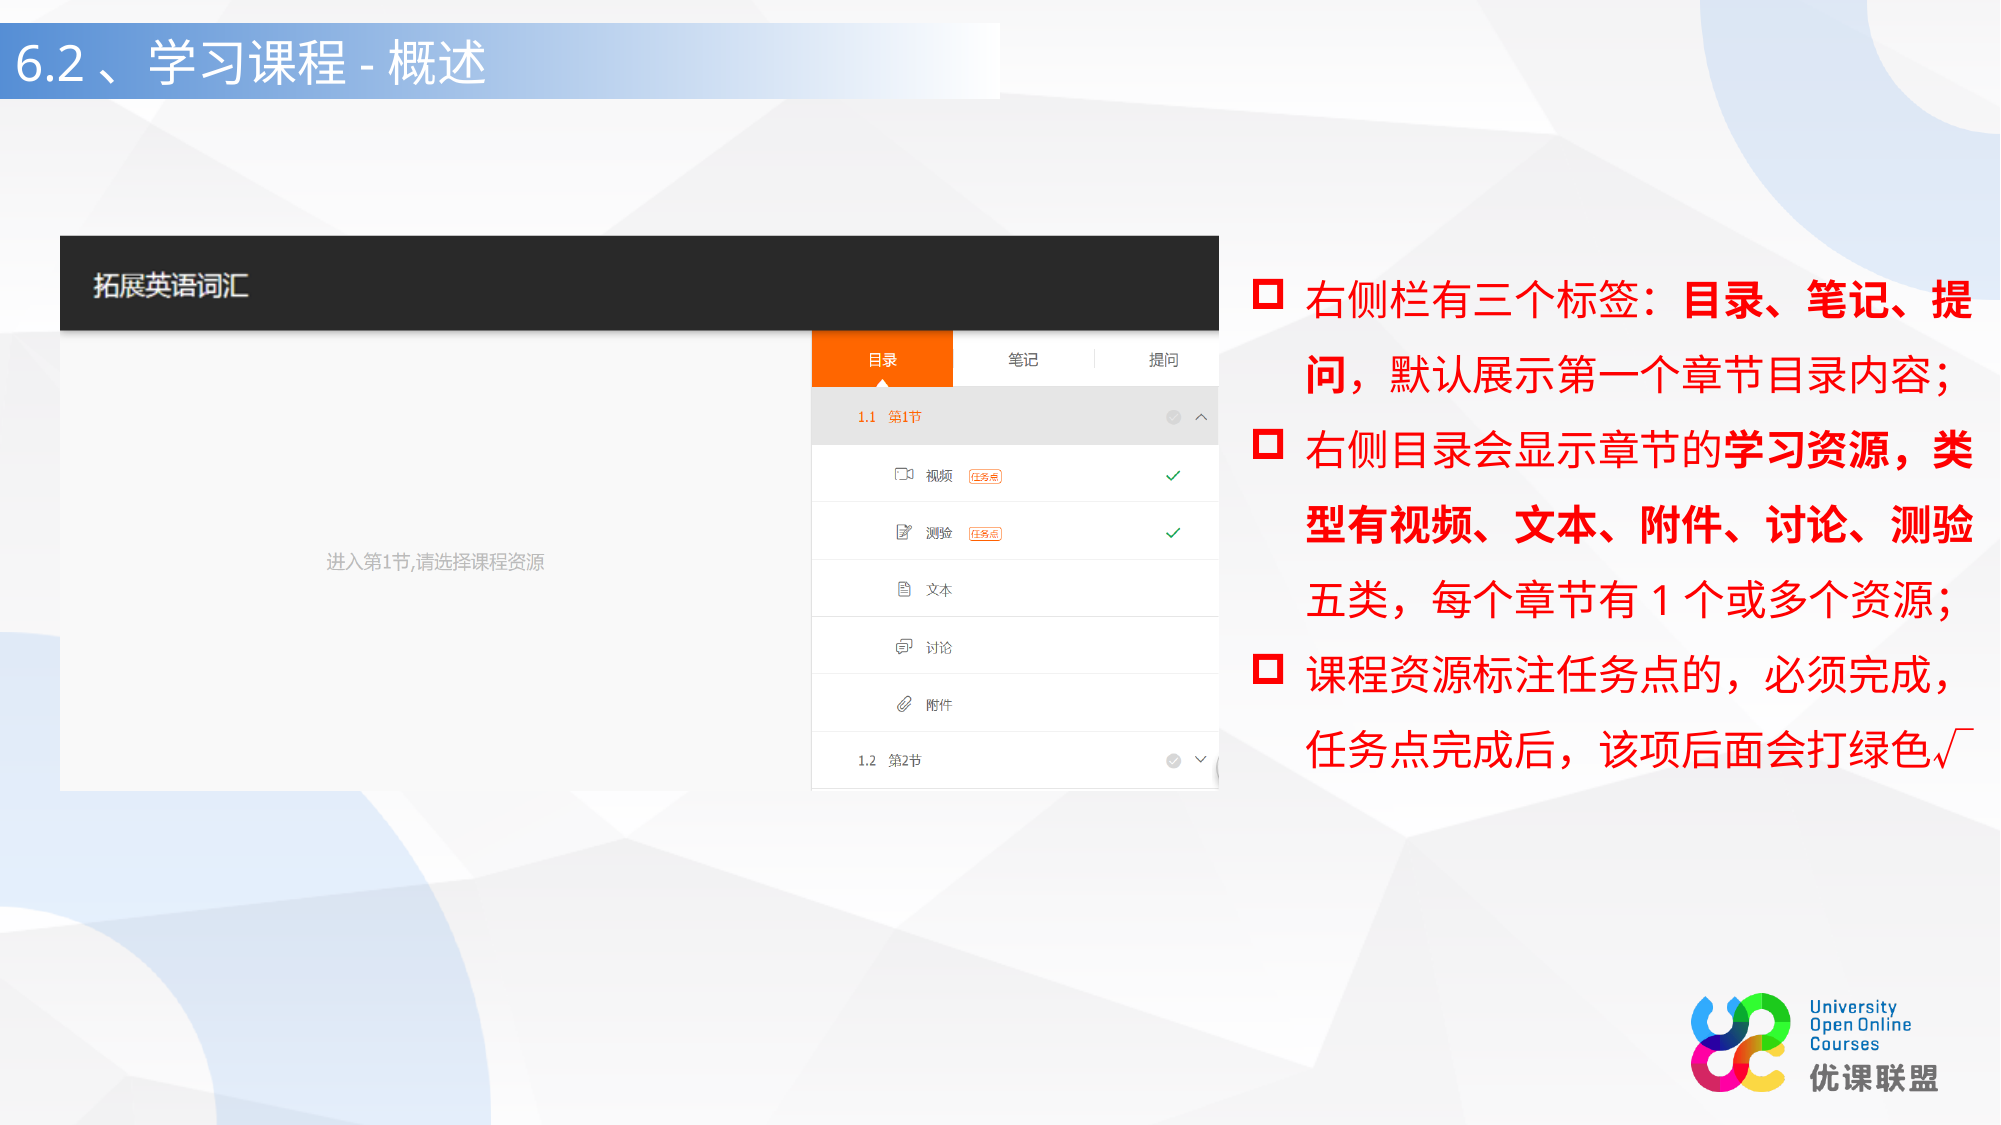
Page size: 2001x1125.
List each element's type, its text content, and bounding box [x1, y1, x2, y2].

text_box 6.2、学习课程-概述 [0, 23, 1000, 99]
picture [0, 0, 2000, 1125]
text_box 右侧栏有三个标签：目录、笔记、提问，默认展示第一个章节目录内容； 右侧目录会显示章节的学习资源，类型有视频、文本、附件、讨论、测验五类，每个章节有1个或多个资源； 课程资源标注任务点的，必须完成，任务点完成后，该项后面会打绿色√ [1234, 241, 1992, 782]
